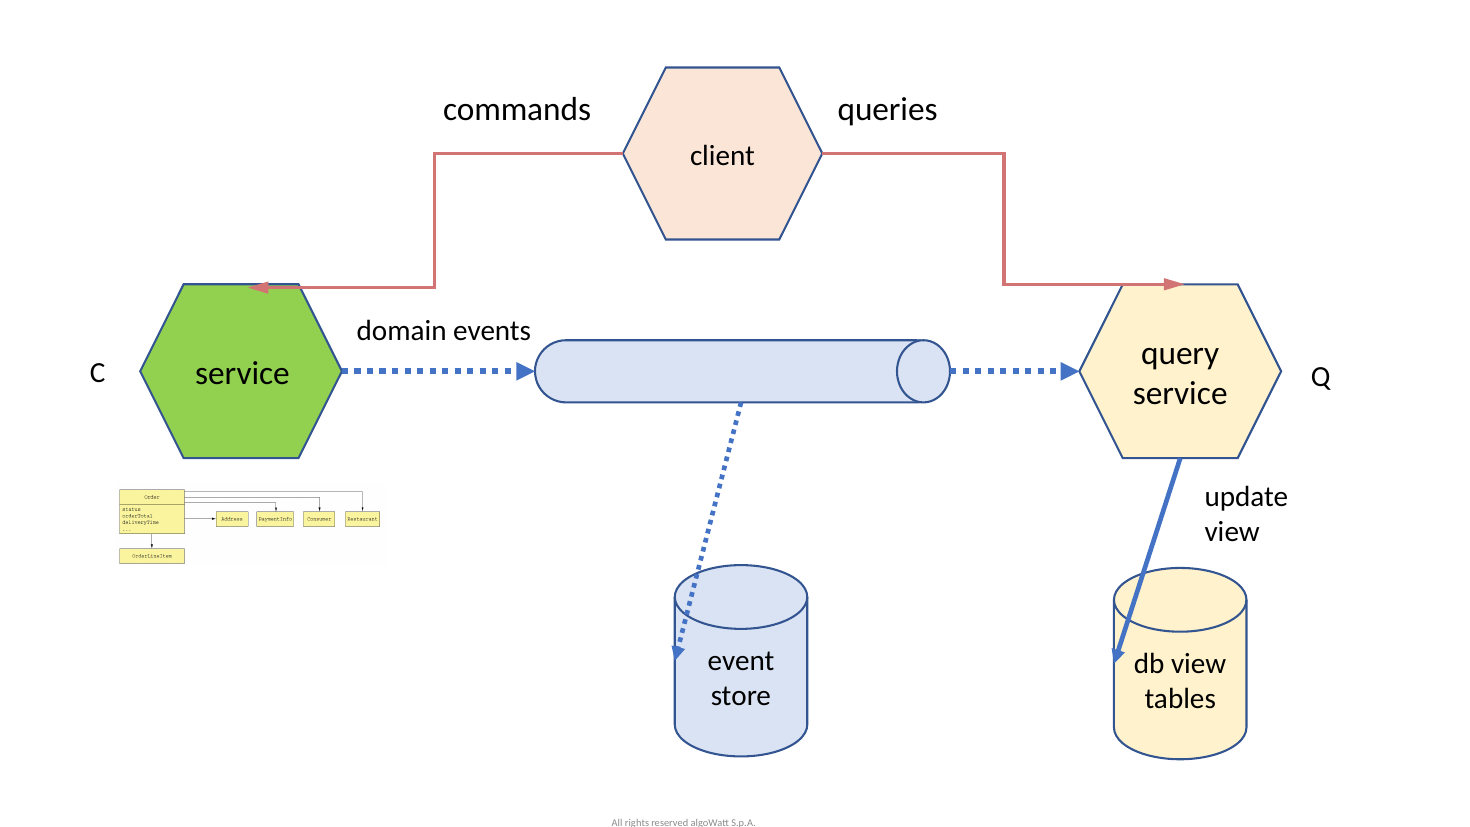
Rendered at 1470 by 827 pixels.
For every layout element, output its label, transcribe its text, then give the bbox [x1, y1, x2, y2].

text_box Q [1305, 349, 1346, 400]
picture [116, 483, 387, 566]
footer All rights reserved algoWatt S.p.A. [486, 804, 882, 827]
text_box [74, 67, 1305, 760]
